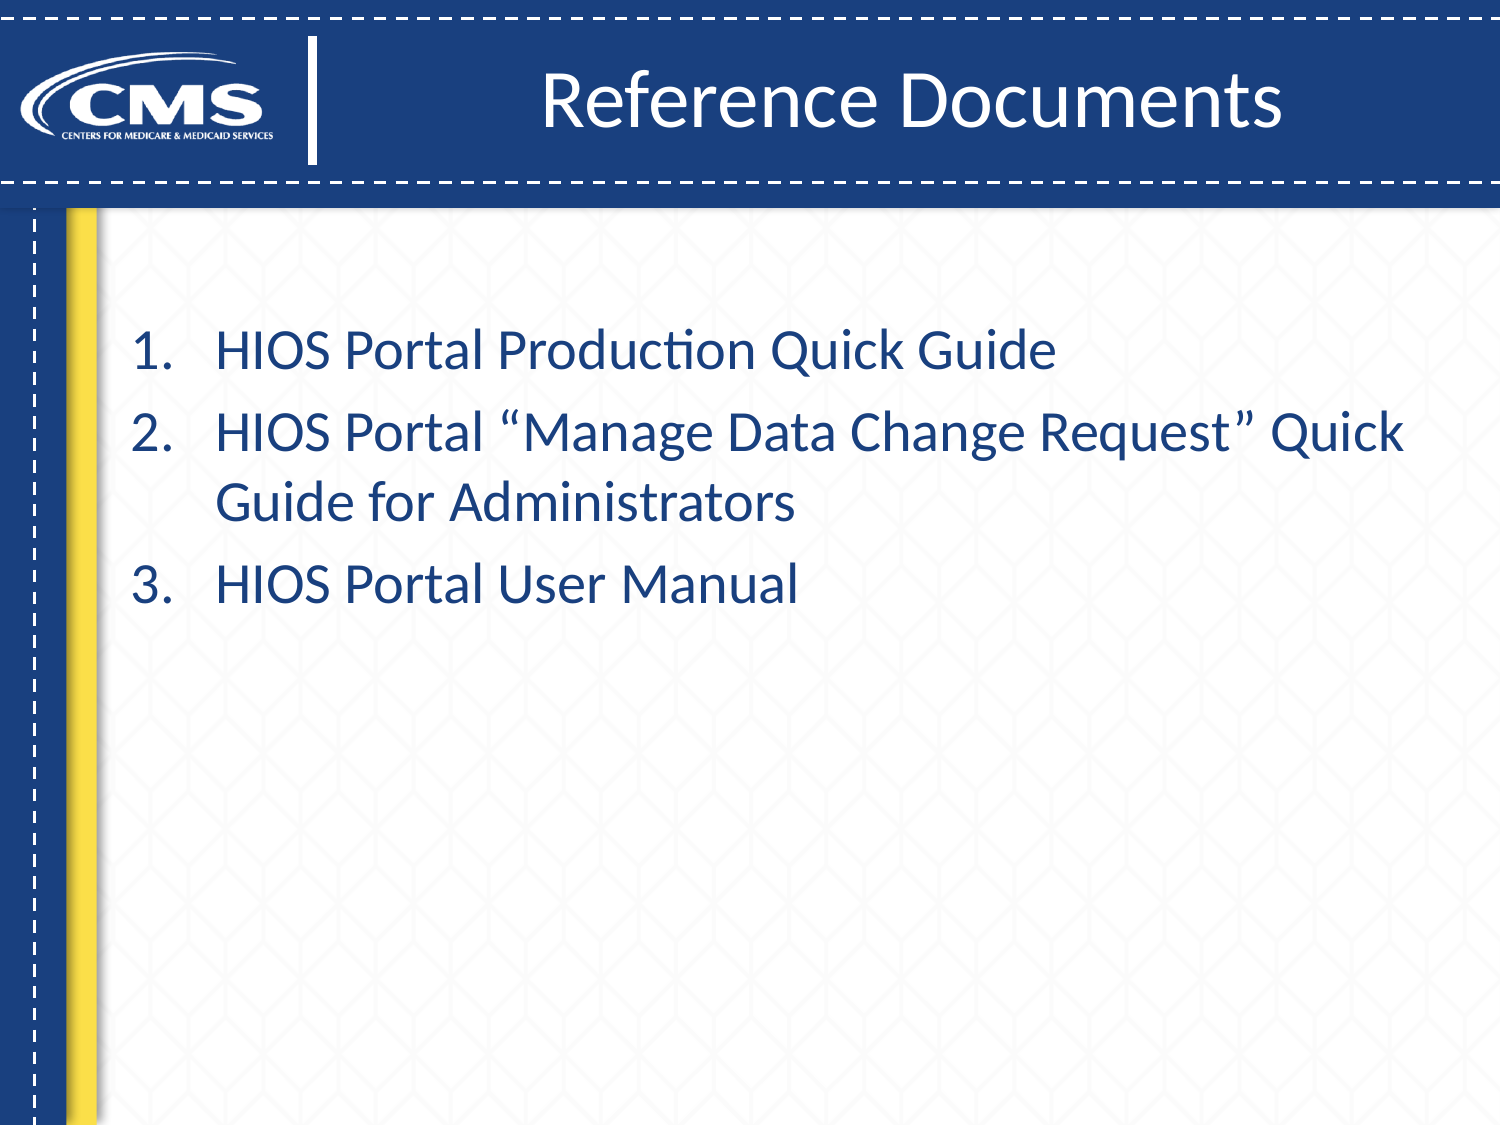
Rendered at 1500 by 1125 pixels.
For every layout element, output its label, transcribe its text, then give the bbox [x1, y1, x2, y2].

list Reference Documents [337, 37, 1488, 150]
list HIOS Portal Production Quick Guide HIOS Portal “Manage Data Change Request” Quick Guide for Administrators HIOS Portal User Manual [115, 222, 1488, 1040]
